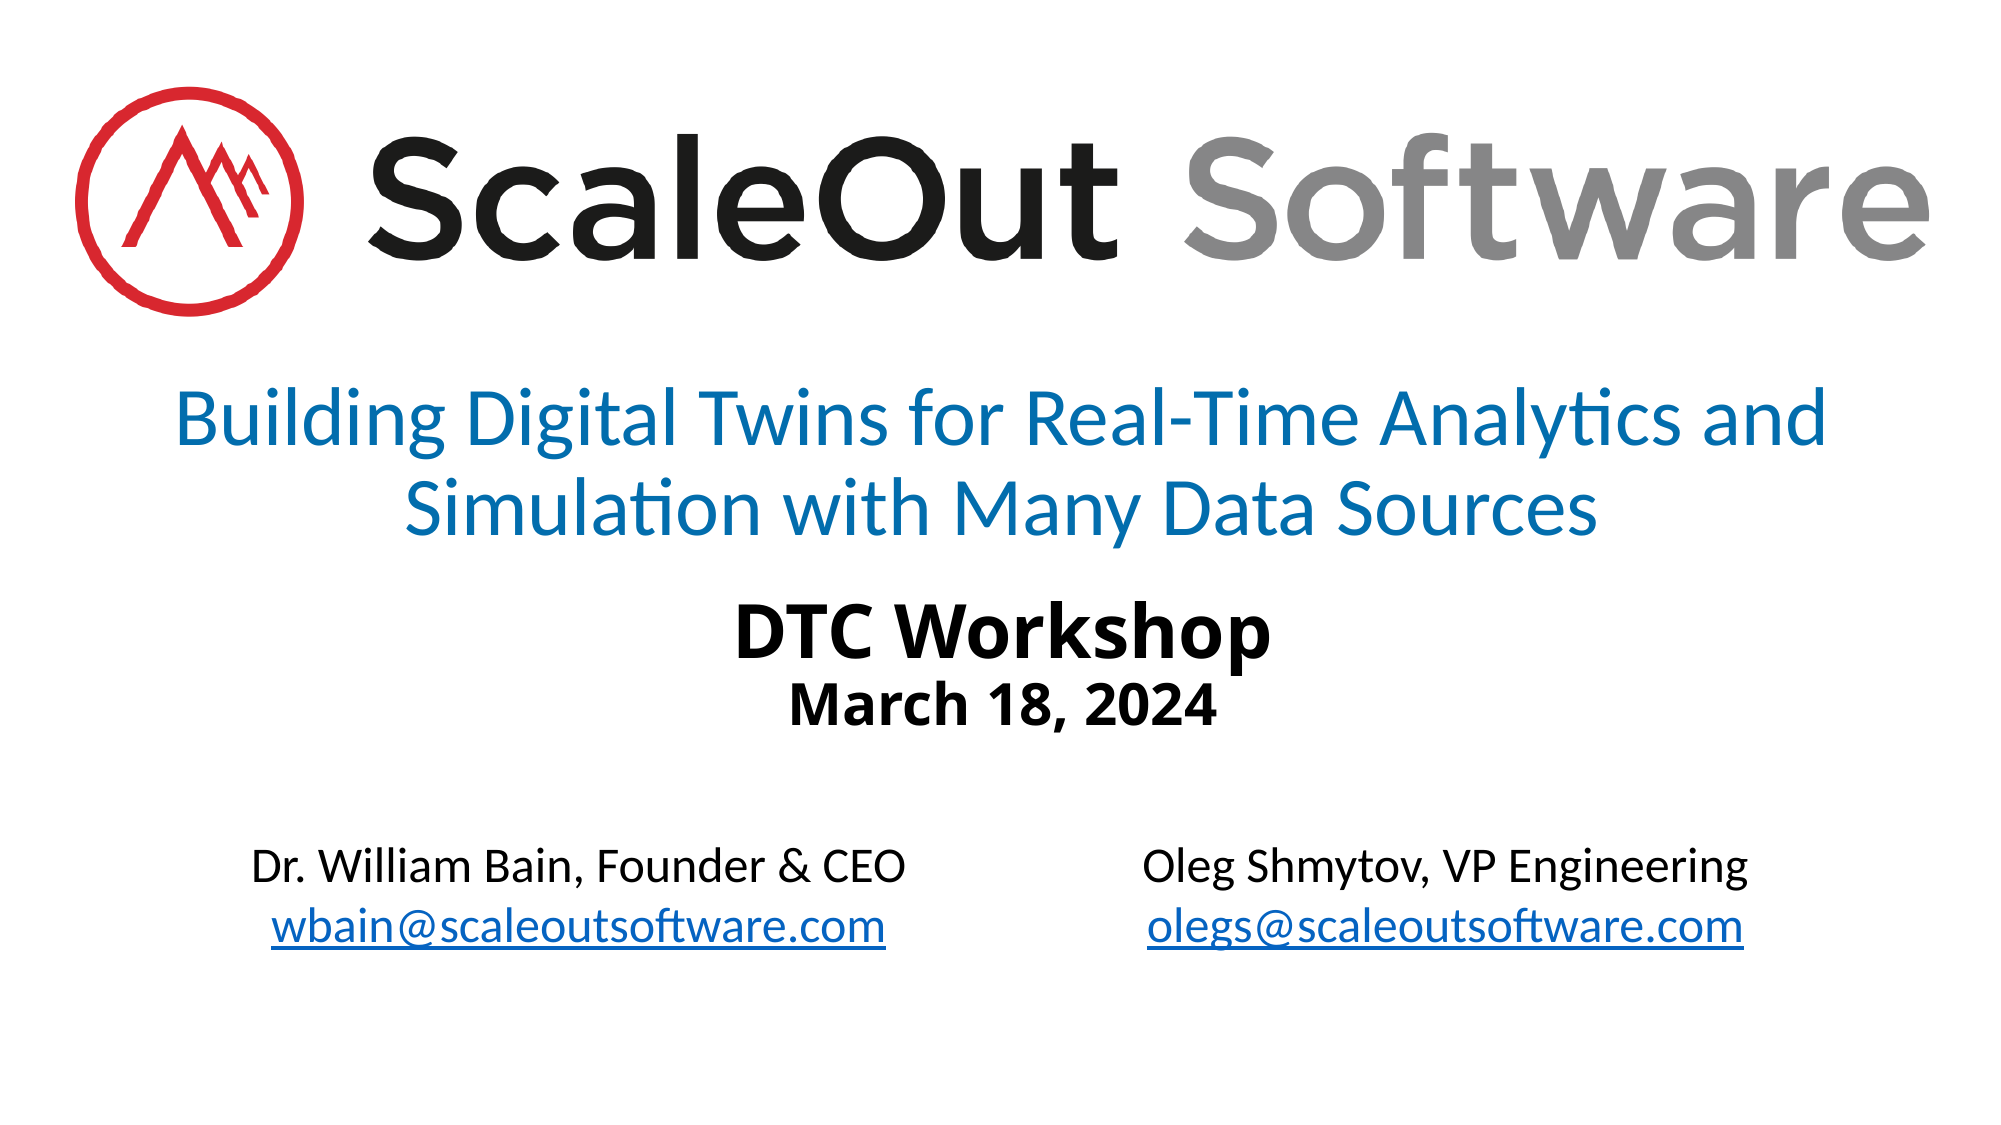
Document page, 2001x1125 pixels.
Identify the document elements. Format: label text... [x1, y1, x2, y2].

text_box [233, 825, 1767, 1023]
picture [53, 61, 1964, 345]
title Building Digital Twins for Real-Time Analytics and Simulation with Many Data Sources DTC Workshop March 18, 2024 [78, 373, 1927, 739]
